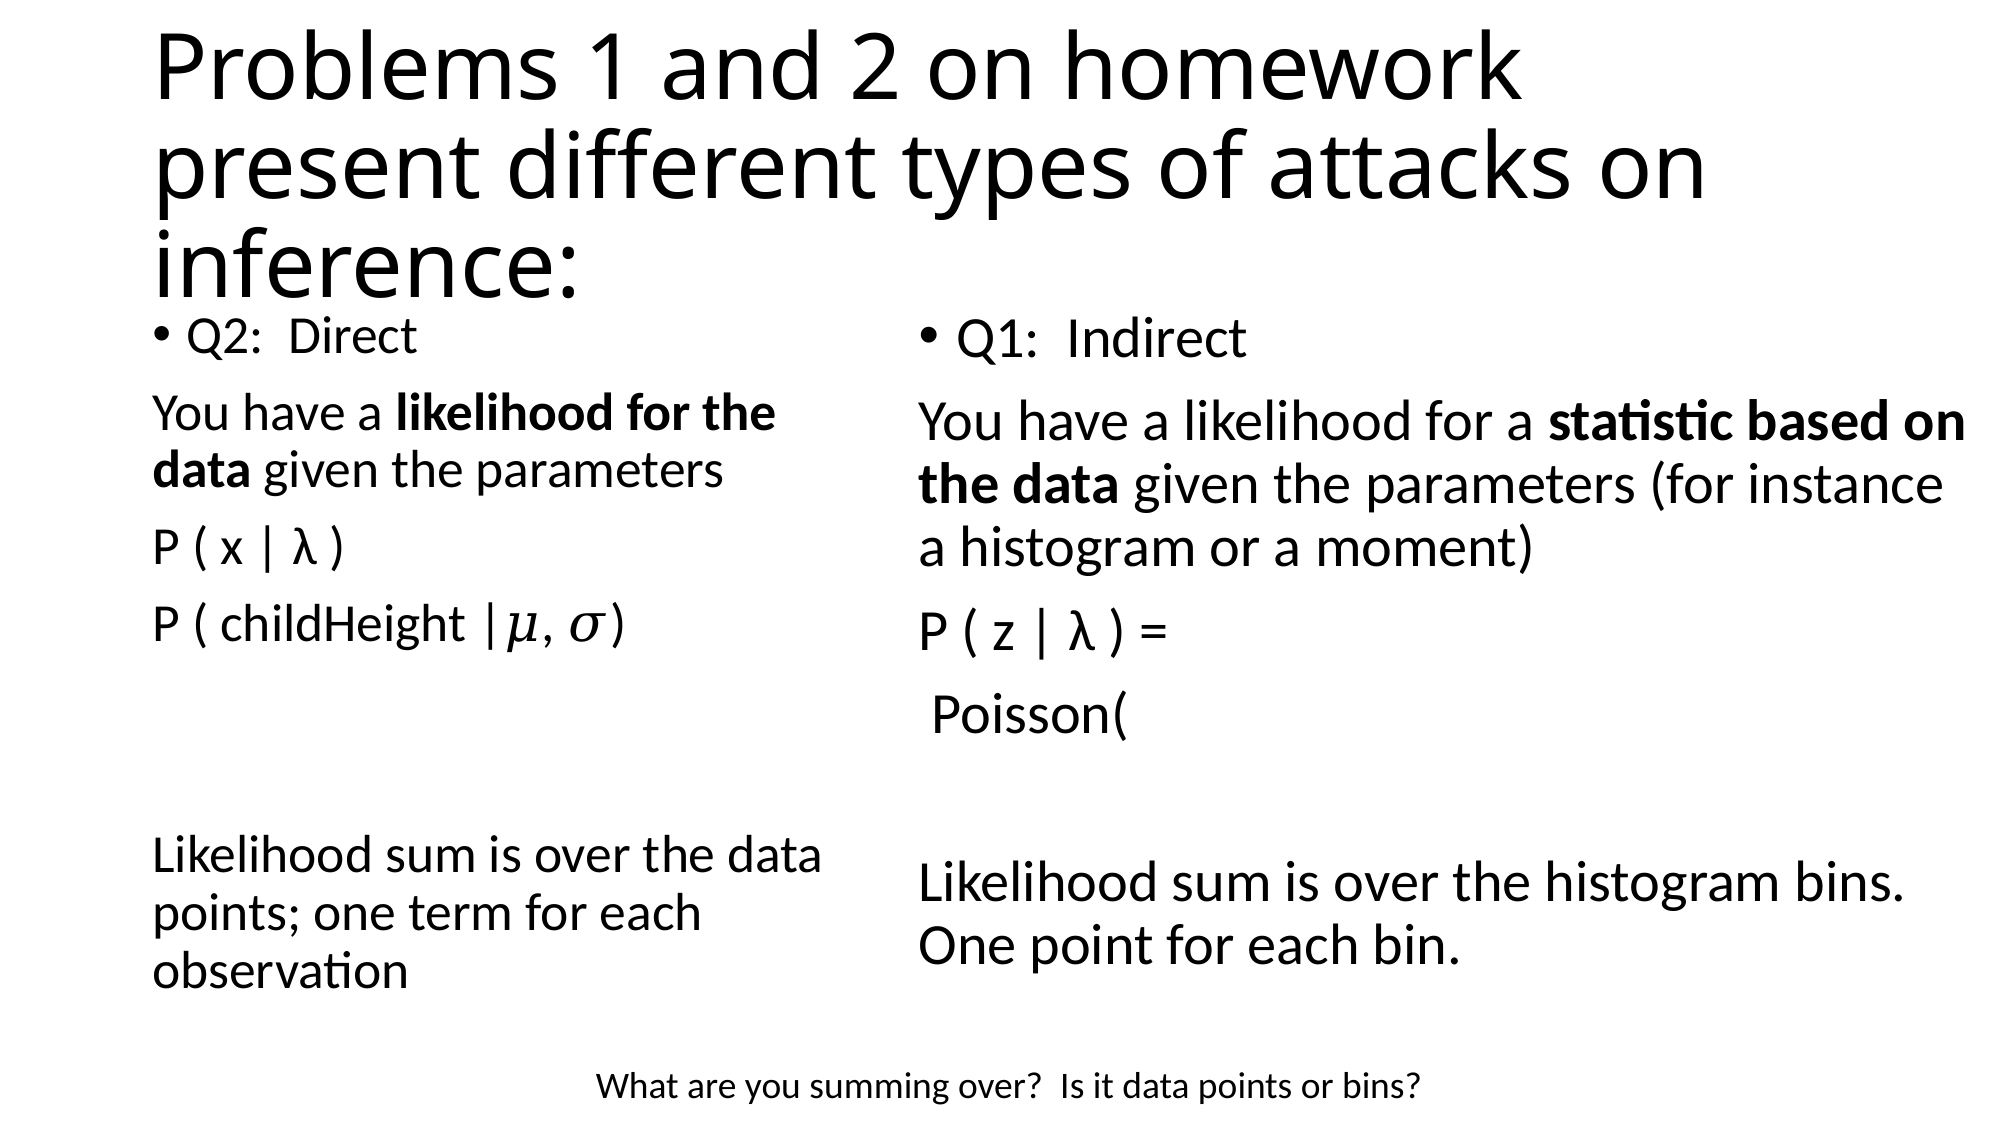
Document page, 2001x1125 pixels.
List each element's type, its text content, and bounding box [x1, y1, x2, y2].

title Problems 1 and 2 on homework present different types of attacks on inference: [137, 59, 1863, 278]
list Q2: Direct You have a likelihood for the data given the parameters P ( x | λ ) P ( childHeight |𝜇, 𝜎) Likelihood sum is over the data points; one term for each observation [137, 299, 876, 1014]
text_box What are you summing over? Is it data points or bins? [581, 1053, 1439, 1114]
